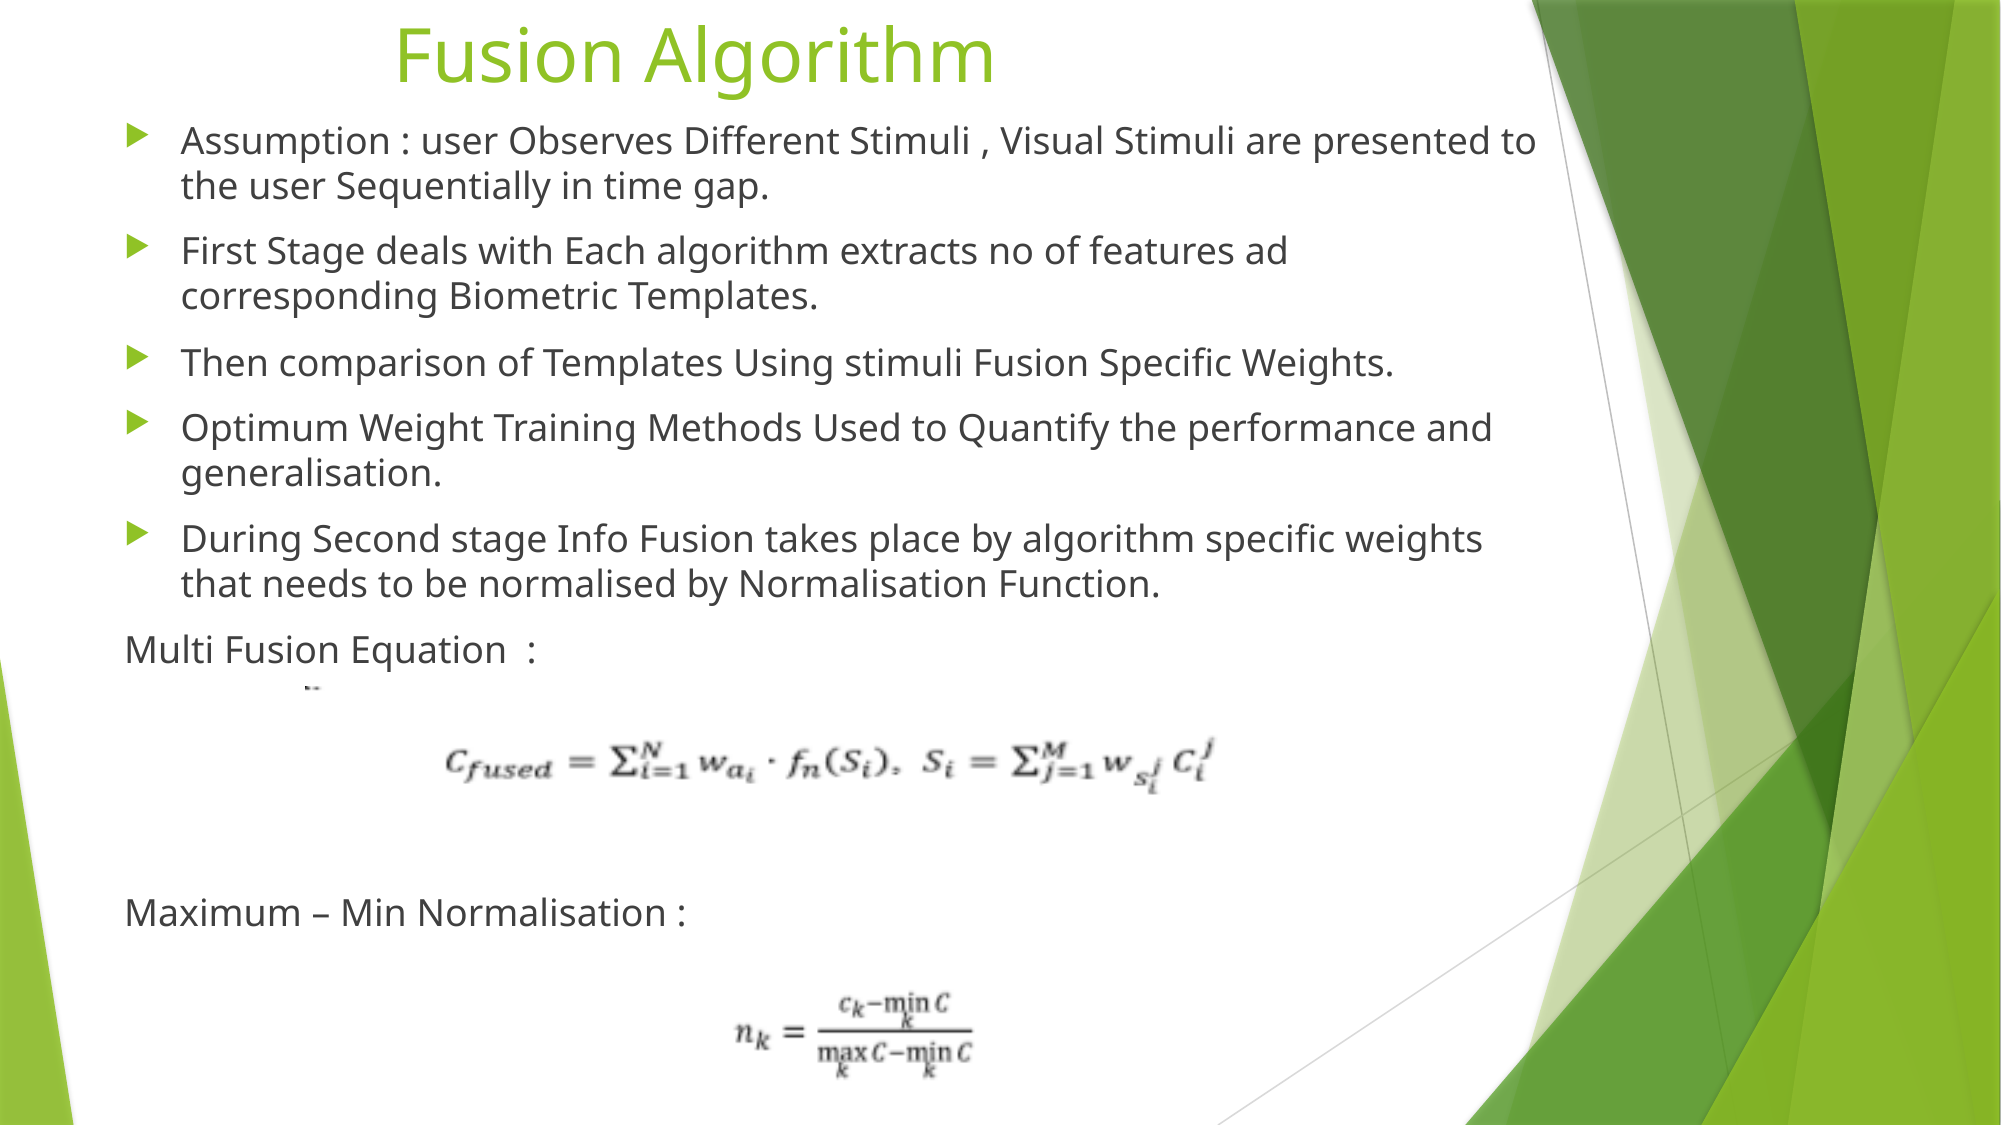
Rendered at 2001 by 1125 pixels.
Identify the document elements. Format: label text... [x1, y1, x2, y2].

picture [305, 686, 1464, 895]
list Assumption : user Observes Different Stimuli , Visual Stimuli are presented to the user Sequentially in time gap. First Stage deals with Each algorithm extracts no of features ad corresponding Biometric Templates. Then comparison of Templates Using stimuli Fusion Specific Weights. Optimum Weight Training Methods Used to Quantify the performance and generalisation. During Second stage Info Fusion takes place by algorithm specific weights that needs to be normalised by Normalisation Function. Multi Fusion Equation : Maximum – Min Normalisation : [109, 109, 1567, 1112]
title Fusion Algorithm [0, 0, 1411, 110]
picture [650, 949, 1142, 1125]
